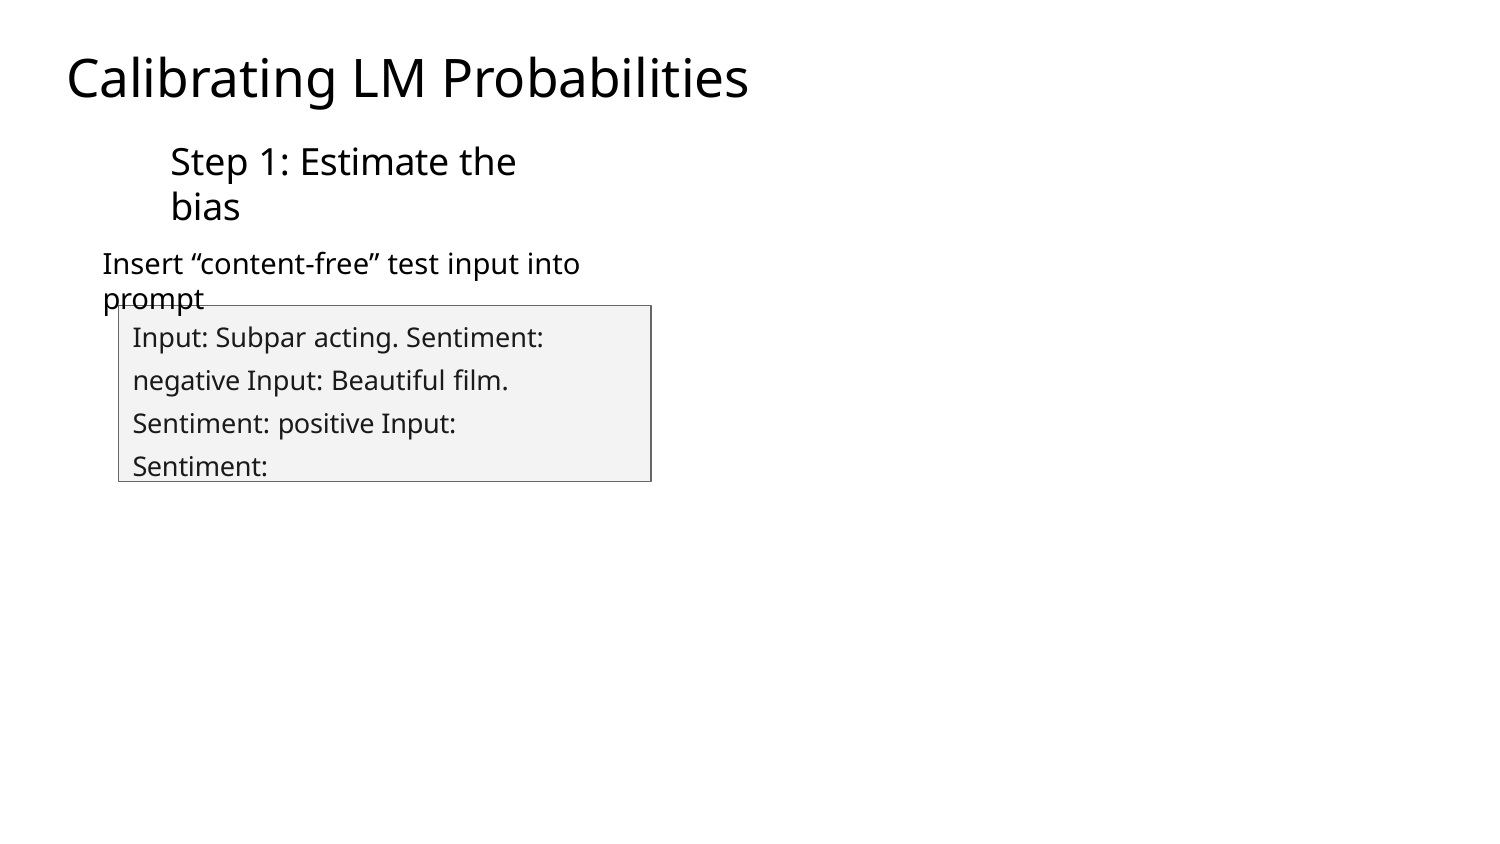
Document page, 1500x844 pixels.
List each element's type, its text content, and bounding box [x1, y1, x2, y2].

text_box Insert “content-free” test input into prompt [100, 243, 650, 316]
text_box Input: Subpar acting. Sentiment: negative Input: Beautiful ﬁlm. Sentiment: positive Input: Sentiment: [118, 305, 652, 482]
title Calibrating LM Probabilities [51, 29, 1449, 124]
text_box Step 1: Estimate the bias [168, 135, 582, 243]
